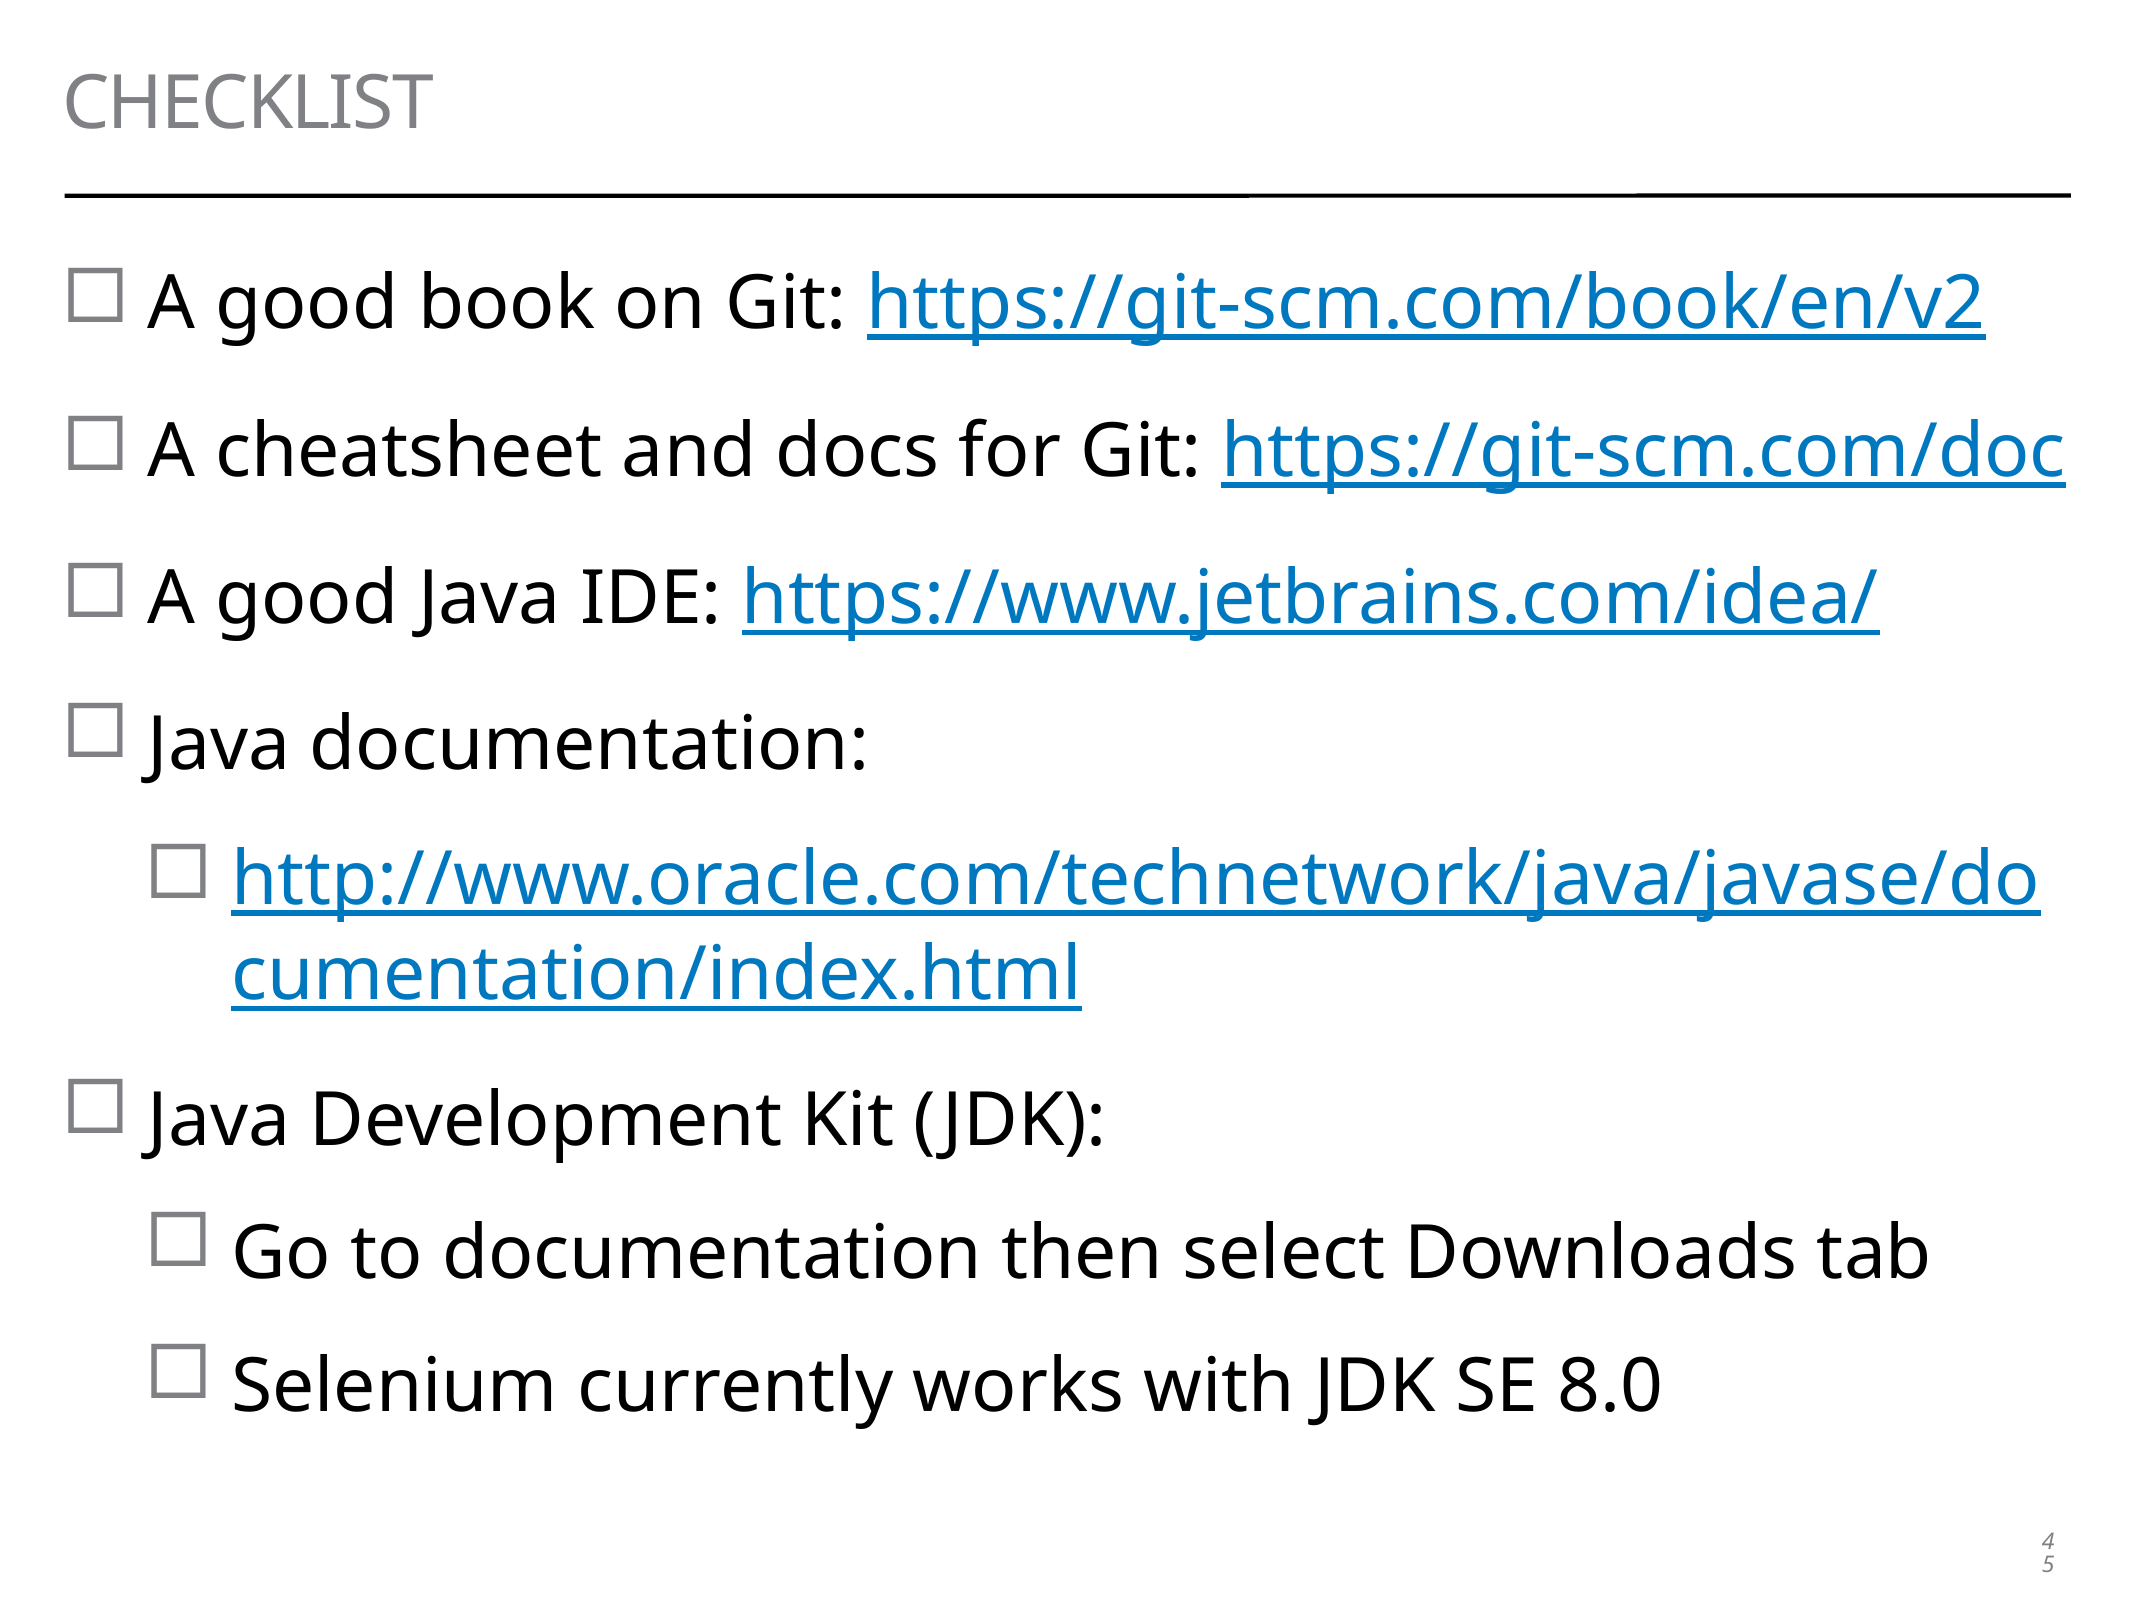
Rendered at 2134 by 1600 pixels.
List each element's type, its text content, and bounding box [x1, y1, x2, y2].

list A good book on Git: https://git-scm.com/book/en/v2 A cheatsheet and docs for Git: https://git-scm.com/doc A good Java IDE: https://www.jetbrains.com/idea/ Java documentation: http://www.oracle.com/technetwork/java/javase/documentation/index.html Java Development Kit (JDK): Go to documentation then select Downloads tab Selenium currently works with JDK SE 8.0 [62, 233, 2071, 1486]
title checklist [62, 50, 2071, 169]
slide_number 45 [2026, 1518, 2071, 1567]
